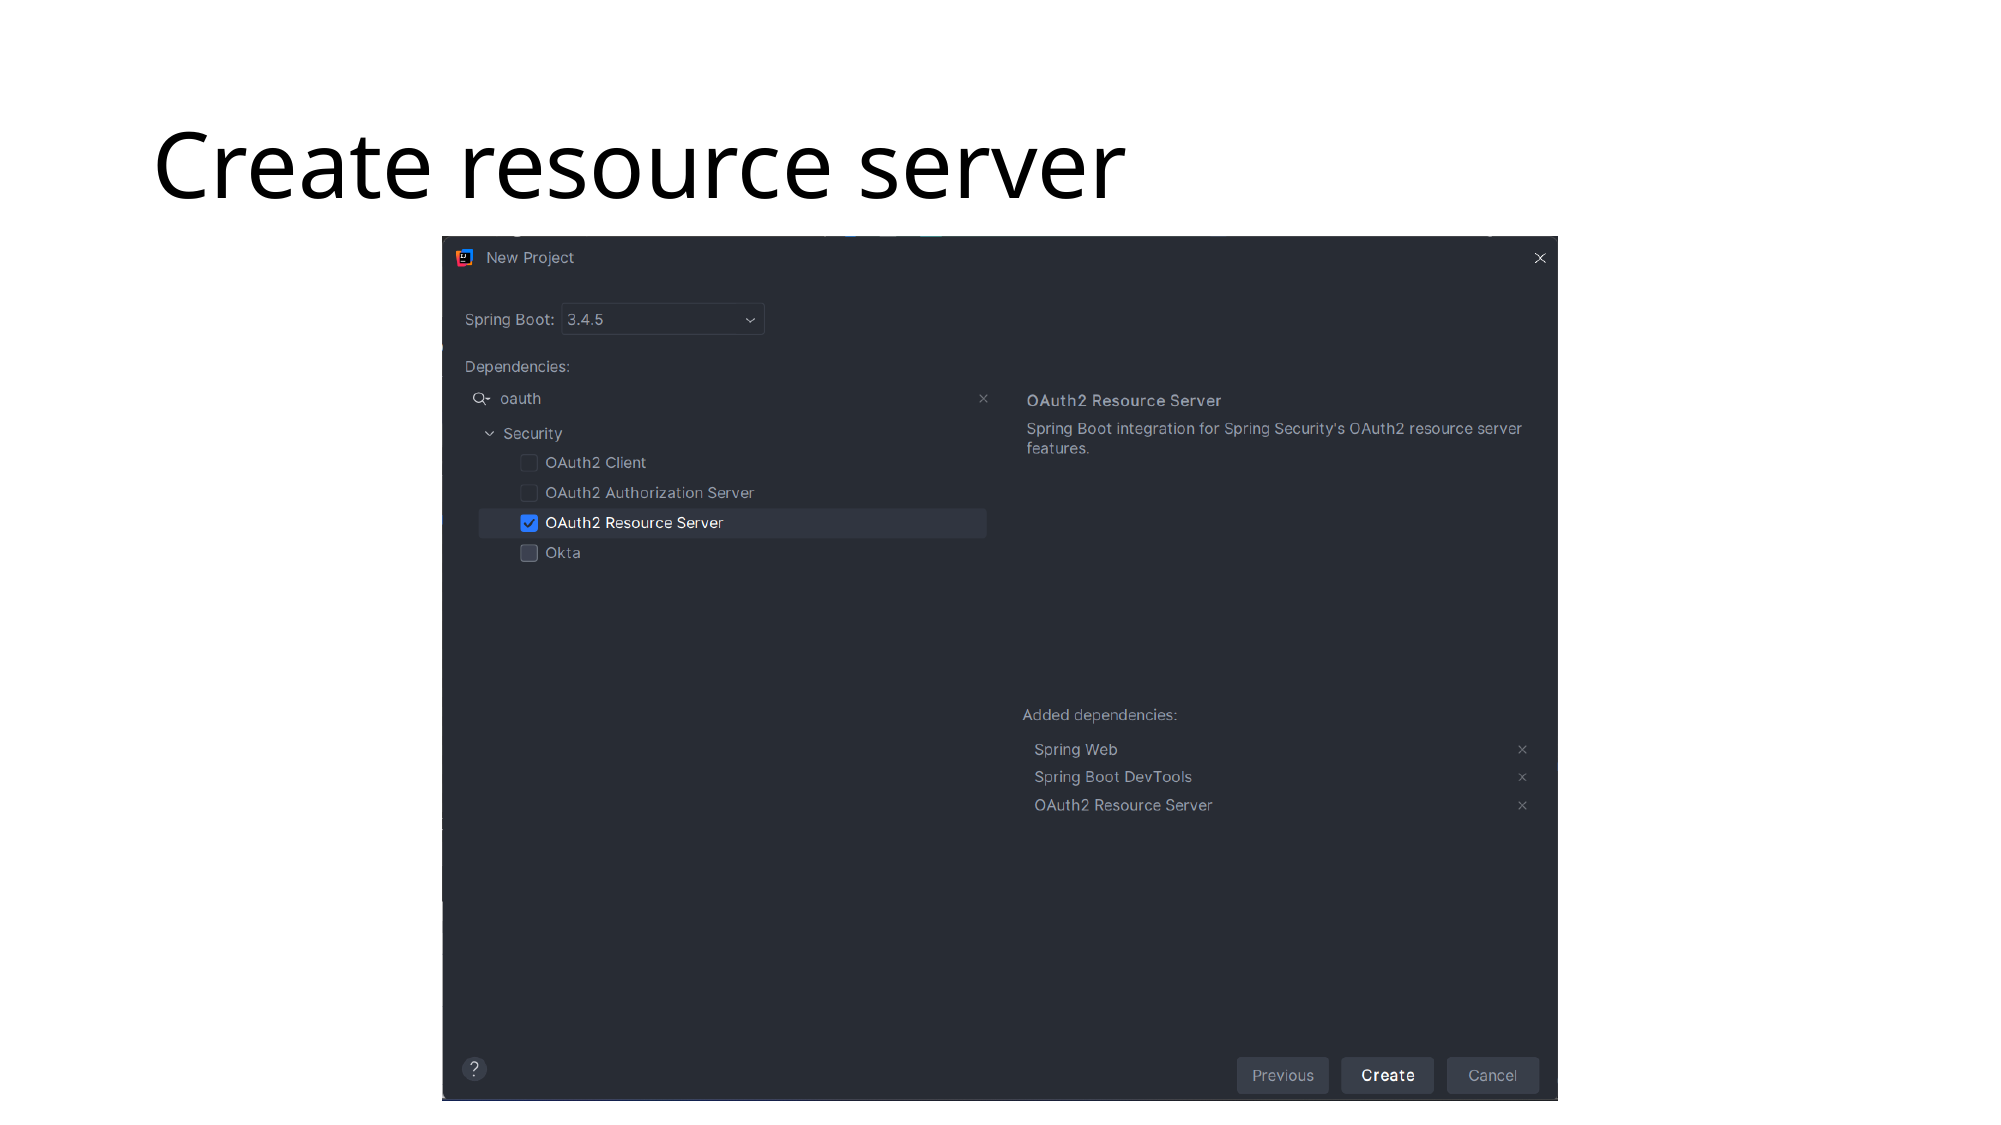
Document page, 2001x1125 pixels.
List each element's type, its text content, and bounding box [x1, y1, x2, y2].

title Create resource server [137, 59, 1863, 278]
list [442, 237, 1558, 1101]
